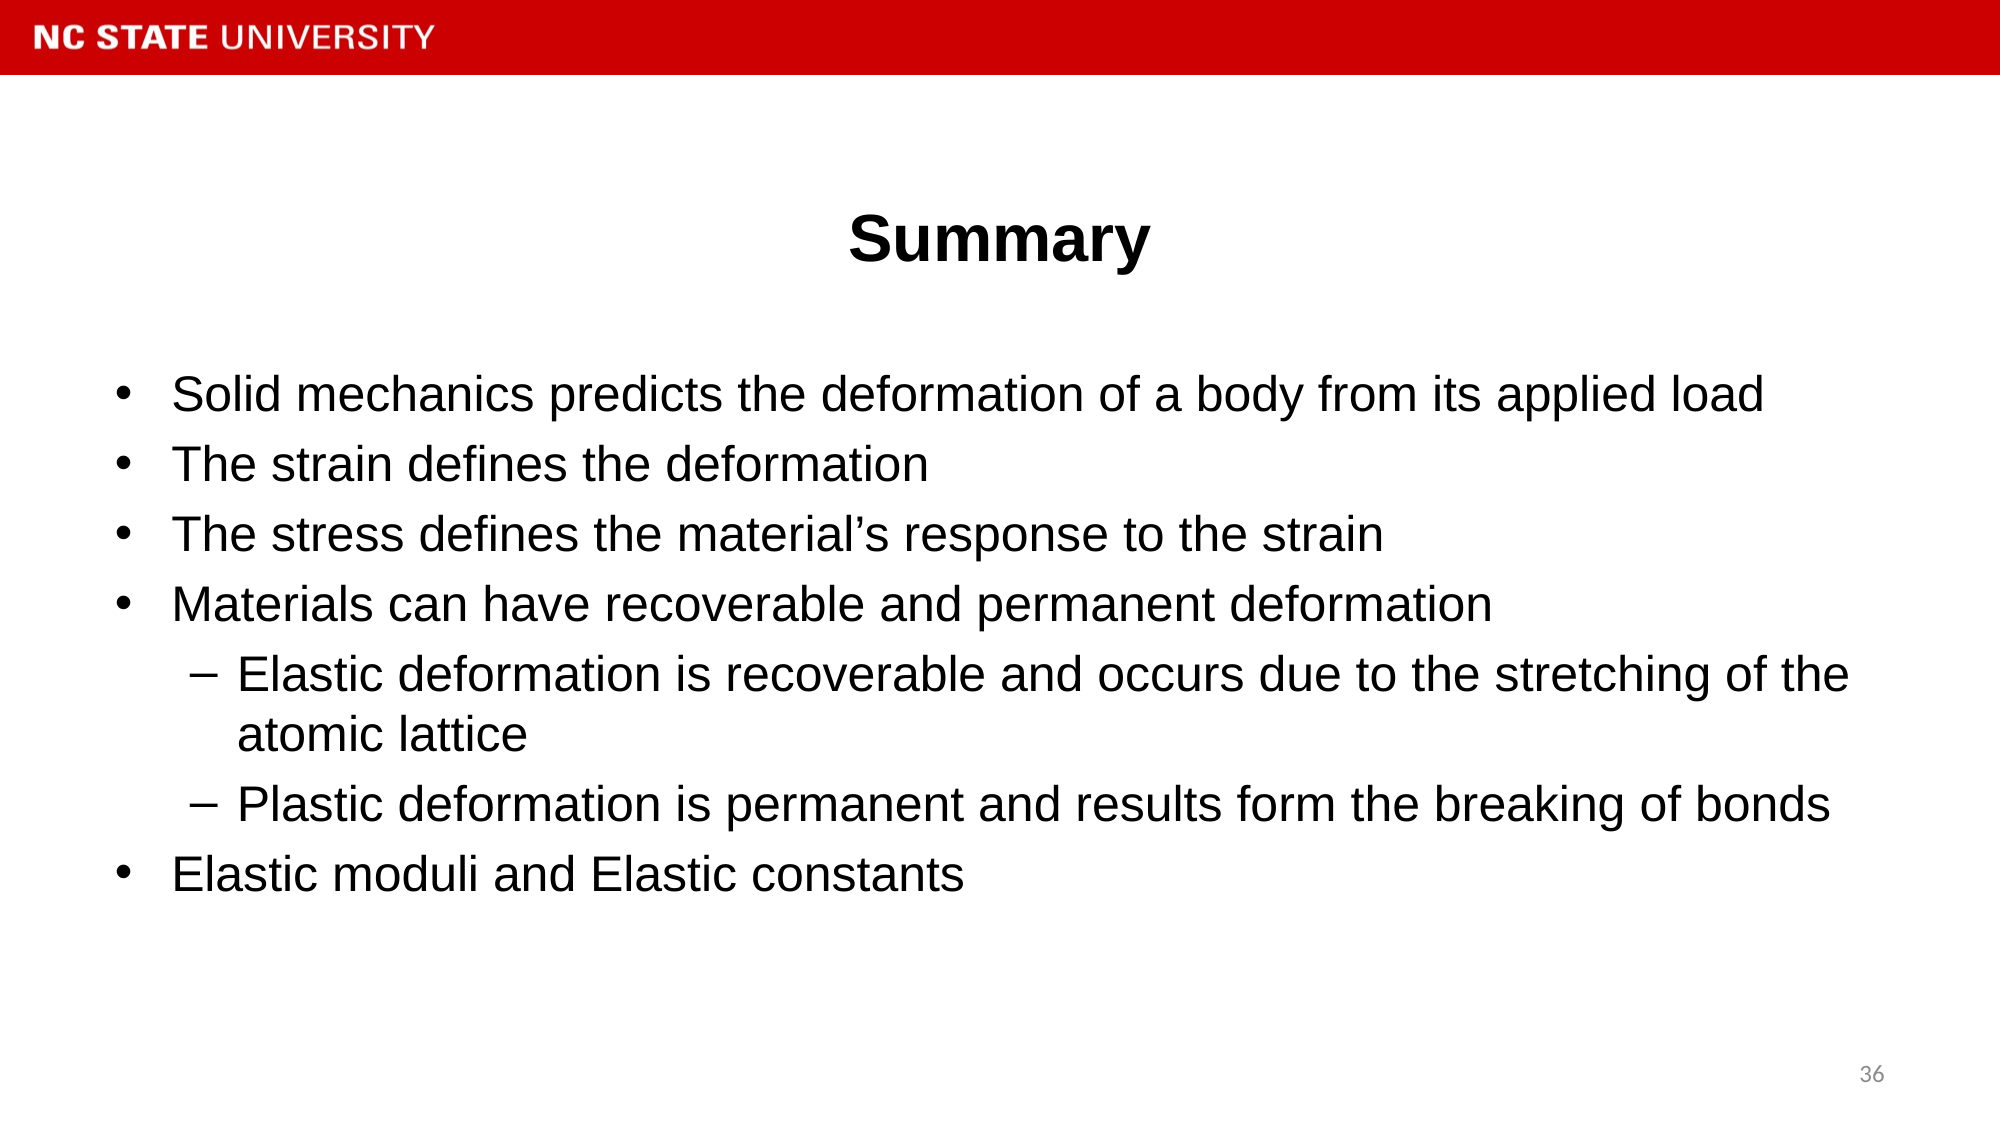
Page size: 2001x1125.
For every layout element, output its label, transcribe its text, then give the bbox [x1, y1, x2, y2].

title Summary [99, 147, 1900, 323]
picture [0, 0, 2000, 75]
slide_number 36 [1433, 1042, 1900, 1103]
list Solid mechanics predicts the deformation of a body from its applied load The strain defines the deformation The stress defines the material’s response to the strain Materials can have recoverable and permanent deformation Elastic deformation is recoverable and occurs due to the stretching of the atomic lattice Plastic deformation is permanent and results form the breaking of bonds Elastic moduli and Elastic constants [99, 354, 1900, 1005]
